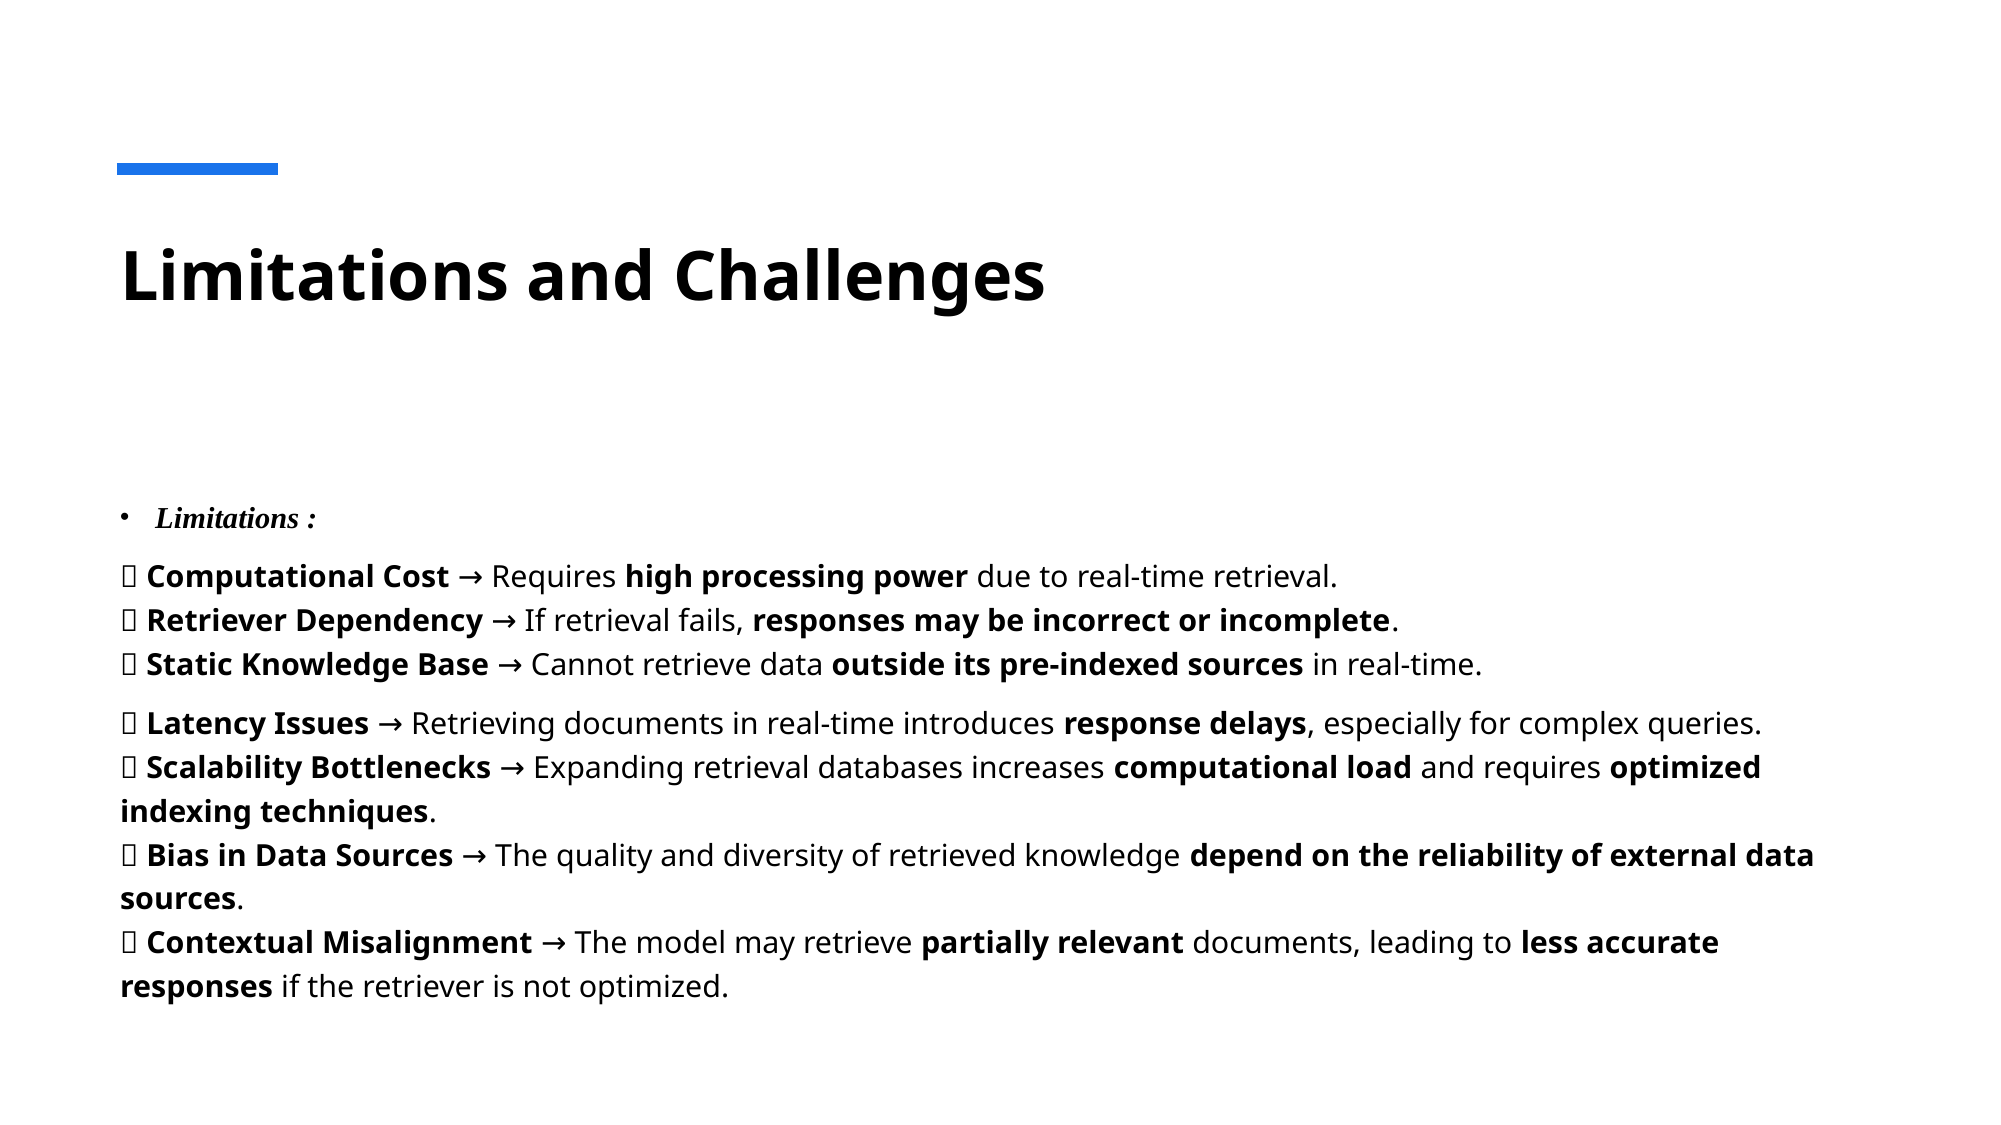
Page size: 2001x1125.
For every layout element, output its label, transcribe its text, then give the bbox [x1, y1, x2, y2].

list Limitations : ❌ Computational Cost → Requires high processing power due to real-time retrieval. ❌ Retriever Dependency → If retrieval fails, responses may be incorrect or incomplete. ❌ Static Knowledge Base → Cannot retrieve data outside its pre-indexed sources in real-time. ❌ Latency Issues → Retrieving documents in real-time introduces response delays, especially for complex queries. ❌ Scalability Bottlenecks → Expanding retrieval databases increases computational load and requires optimized indexing techniques. ❌ Bias in Data Sources → The quality and diversity of retrieved knowledge depend on the reliability of external data sources. ❌ Contextual Misalignment → The model may retrieve partially relevant documents, leading to less accurate responses if the retriever is not optimized. [105, 431, 1892, 1017]
title Limitations and Challenges [105, 224, 1892, 405]
